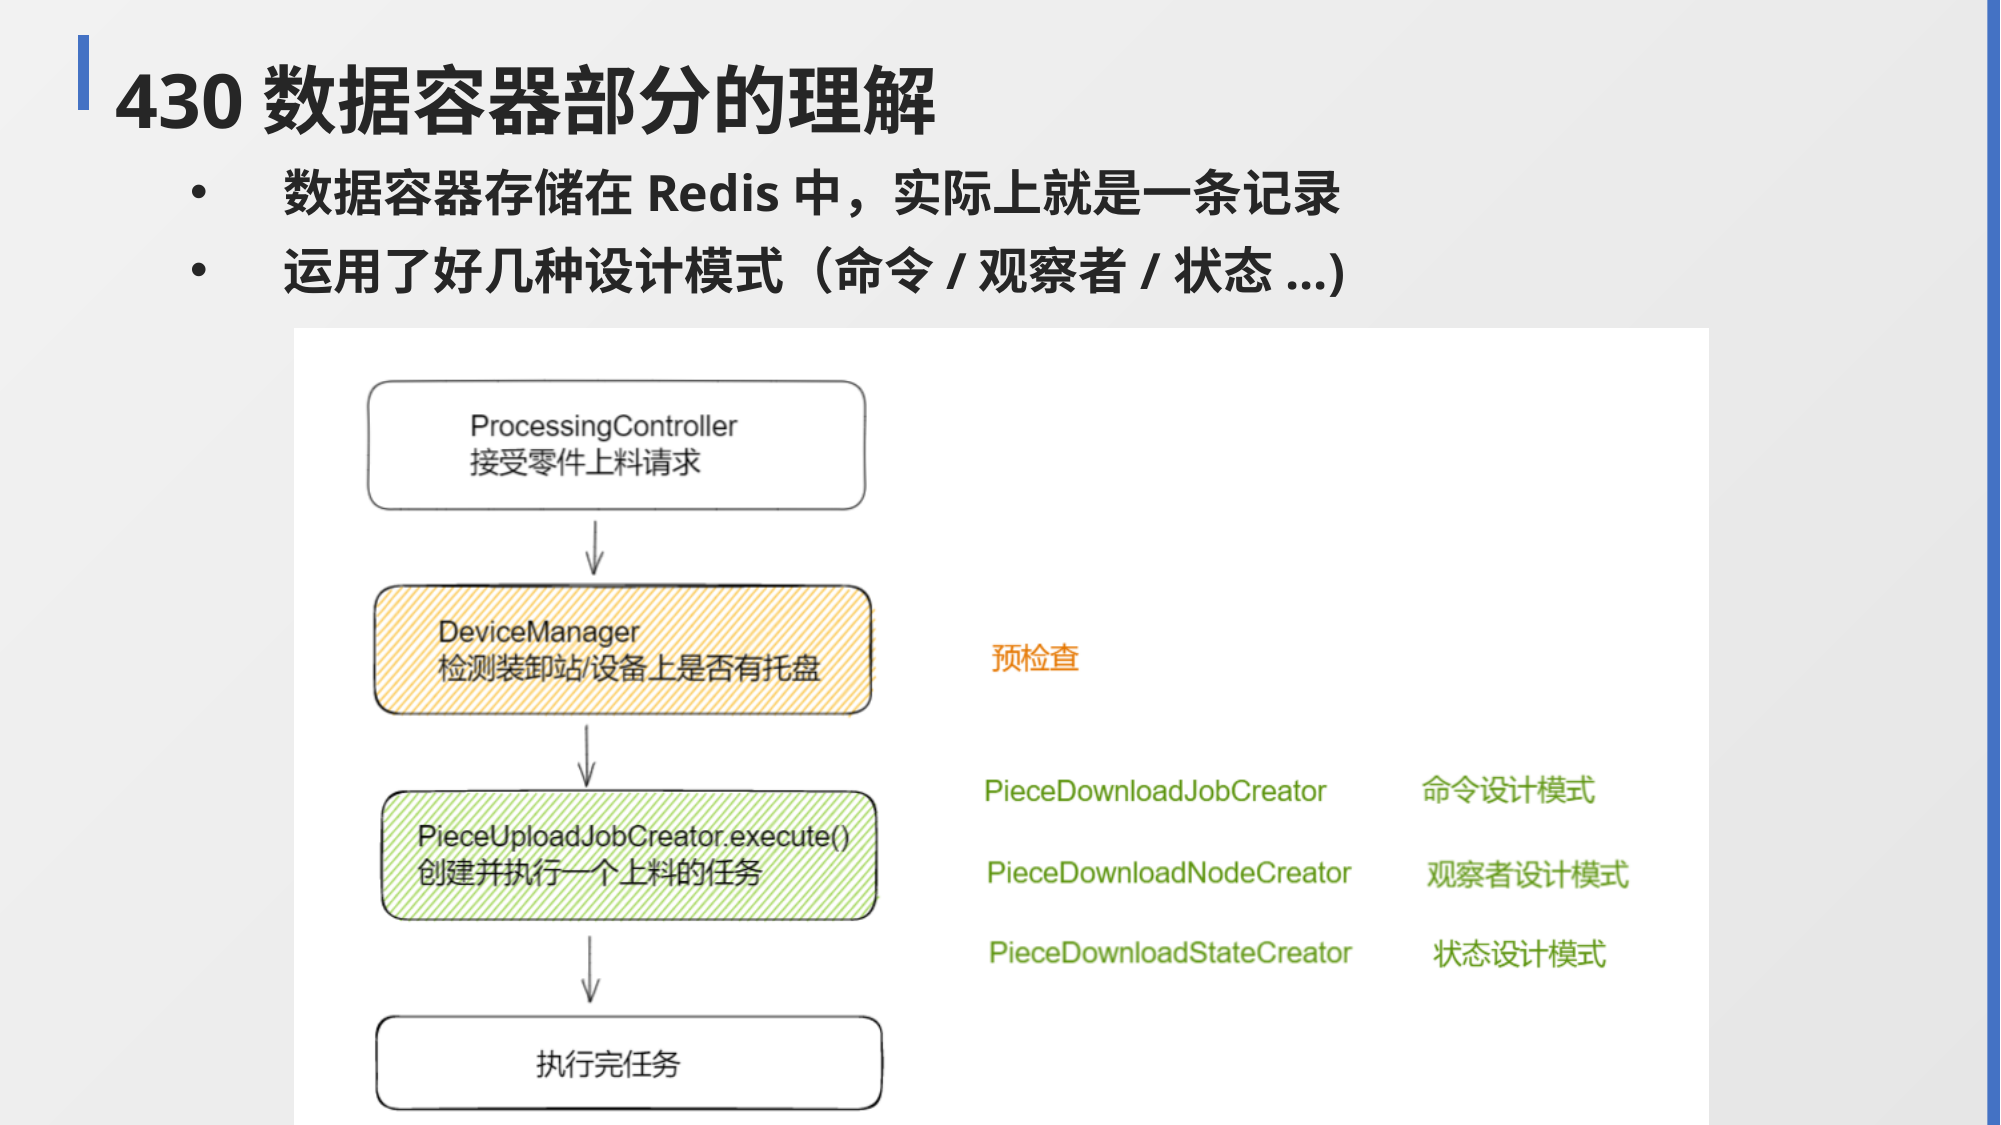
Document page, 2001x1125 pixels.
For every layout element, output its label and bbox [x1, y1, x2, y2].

text_box [1987, 0, 2000, 1125]
picture [294, 328, 1709, 1125]
text_box [83, 19, 888, 126]
